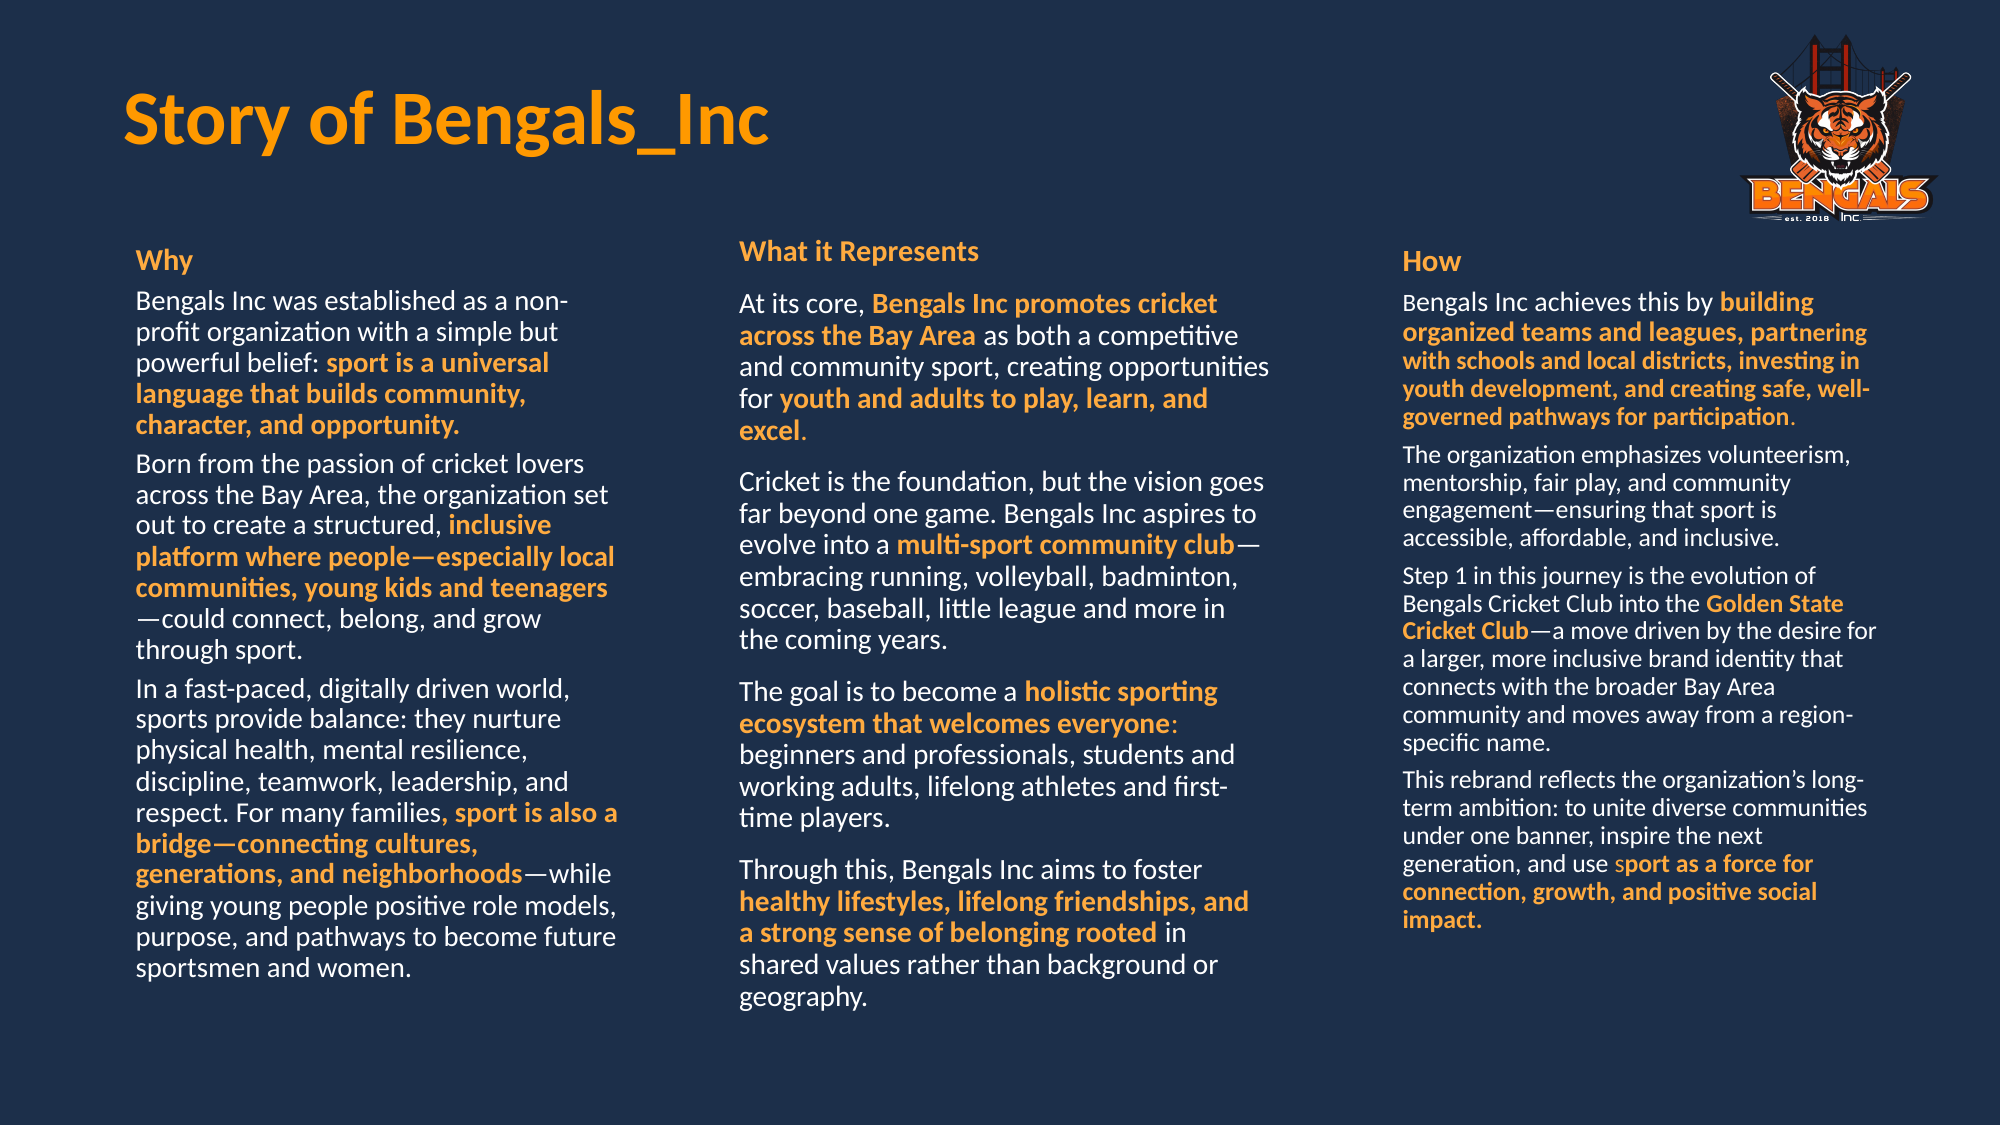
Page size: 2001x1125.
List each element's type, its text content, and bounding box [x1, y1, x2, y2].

list How Bengals Inc achieves this by building organized teams and leagues, partnering with schools and local districts, investing in youth development, and creating safe, well-governed pathways for participation. The organization emphasizes volunteerism, mentorship, fair play, and community engagement—ensuring that sport is accessible, affordable, and inclusive. Step 1 in this journey is the evolution of Bengals Cricket Club into the Golden State Cricket Club—a move driven by the desire for a larger, more inclusive brand identity that connects with the broader Bay Area community and moves away from a region-specific name. This rebrand reflects the organization’s long-term ambition: to unite diverse communities under one banner, inspire the next generation, and use sport as a force for connection, growth, and positive social impact. [1387, 237, 1901, 951]
picture [1684, 0, 2000, 254]
list Why Bengals Inc was established as a non-profit organization with a simple but powerful belief: sport is a universal language that builds community, character, and opportunity. Born from the passion of cricket lovers across the Bay Area, the organization set out to create a structured, inclusive platform where people—especially local communities, young kids and teenagers—could connect, belong, and grow through sport. In a fast-paced, digitally driven world, sports provide balance: they nurture physical health, mental resilience, discipline, teamwork, leadership, and respect. For many families, sport is also a bridge—connecting cultures, generations, and neighborhoods—while giving young people positive role models, purpose, and pathways to become future sportsmen and women. [120, 237, 634, 1014]
list What it Represents At its core, Bengals Inc promotes cricket across the Bay Area as both a competitive and community sport, creating opportunities for youth and adults to play, learn, and excel. Cricket is the foundation, but the vision goes far beyond one game. Bengals Inc aspires to evolve into a multi-sport community club—embracing running, volleyball, badminton, soccer, baseball, little league and more in the coming years. The goal is to become a holistic sporting ecosystem that welcomes everyone: beginners and professionals, students and working adults, lifelong athletes and first-time players. Through this, Bengals Inc aims to foster healthy lifestyles, lifelong friendships, and a strong sense of belonging rooted in shared values rather than background or geography. [724, 228, 1286, 1023]
title Story of Bengals_Inc [108, 10, 1608, 229]
